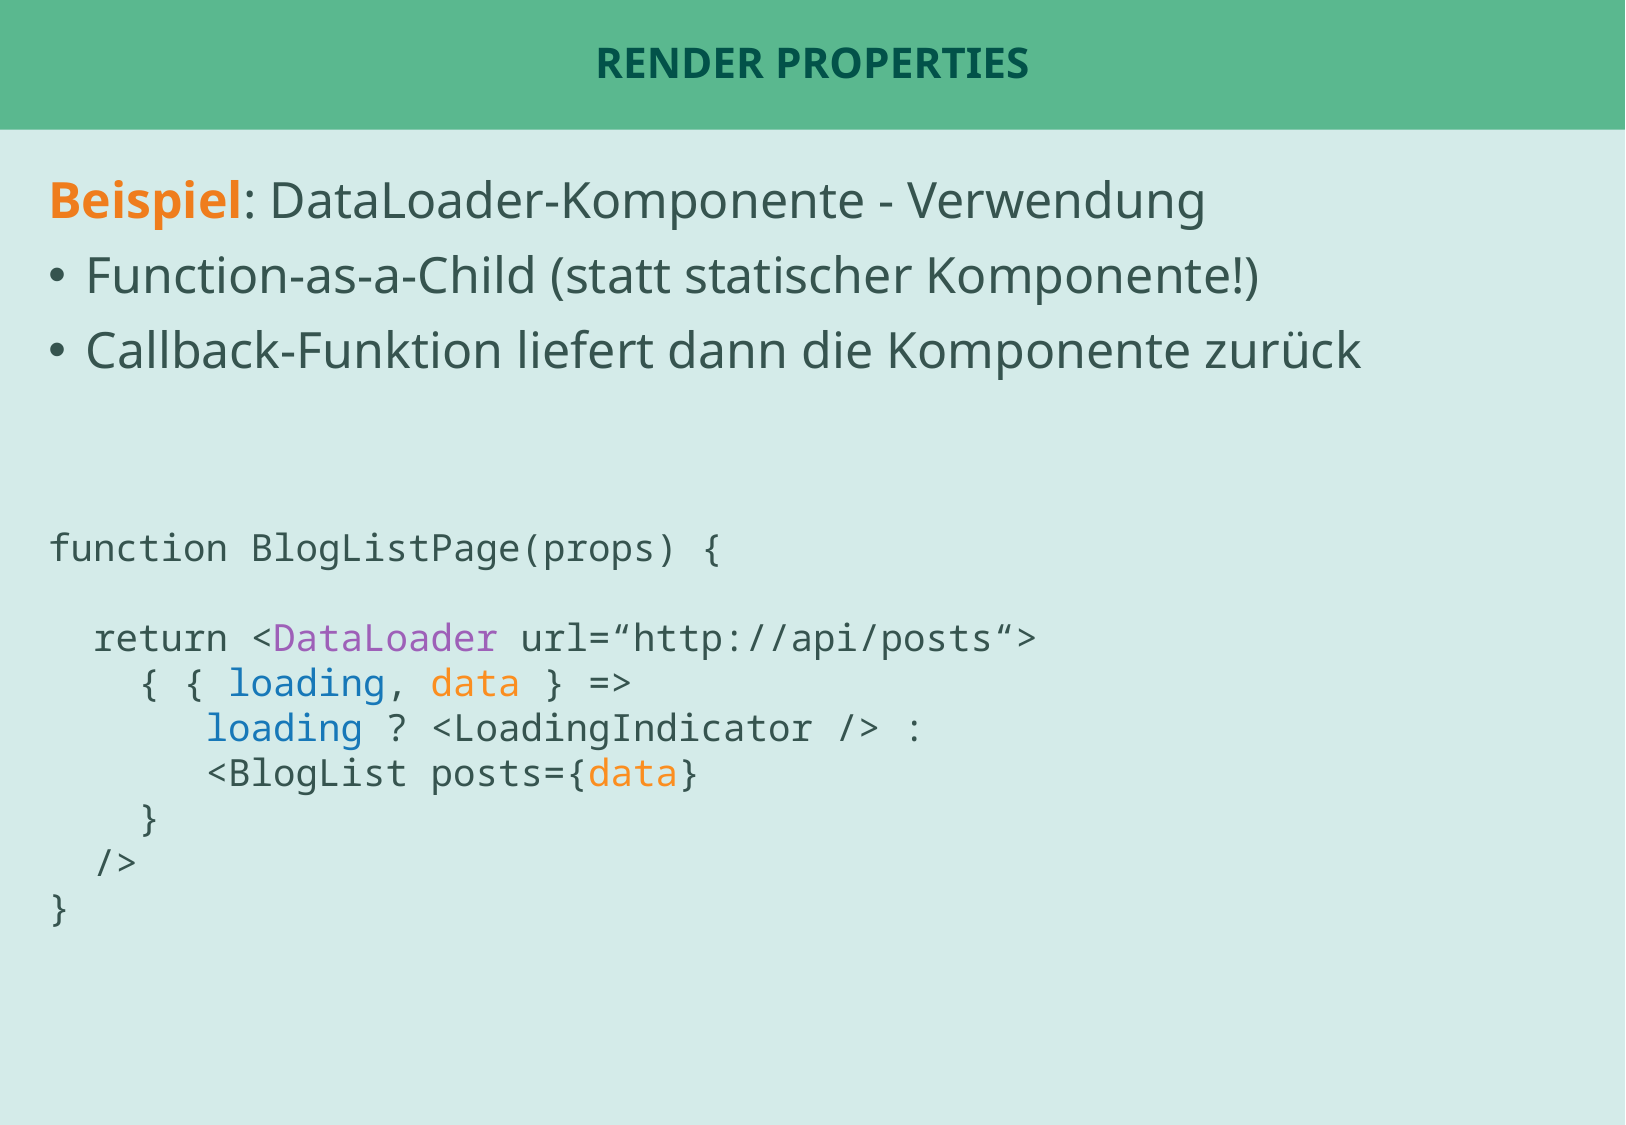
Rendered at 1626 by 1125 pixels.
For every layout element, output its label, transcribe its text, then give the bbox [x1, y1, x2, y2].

text_box function BlogListPage(props) { return <DataLoader url=“http://api/posts“> { { loading, data } => loading ? <LoadingIndicator /> : <BlogList posts={data} } /> } [33, 516, 1532, 1072]
list Beispiel: DataLoader-Komponente - Verwendung Function-as-a-Child (statt statischer Komponente!) Callback-Funktion liefert dann die Komponente zurück [33, 168, 1592, 1043]
title Render Properties [0, 0, 1625, 130]
